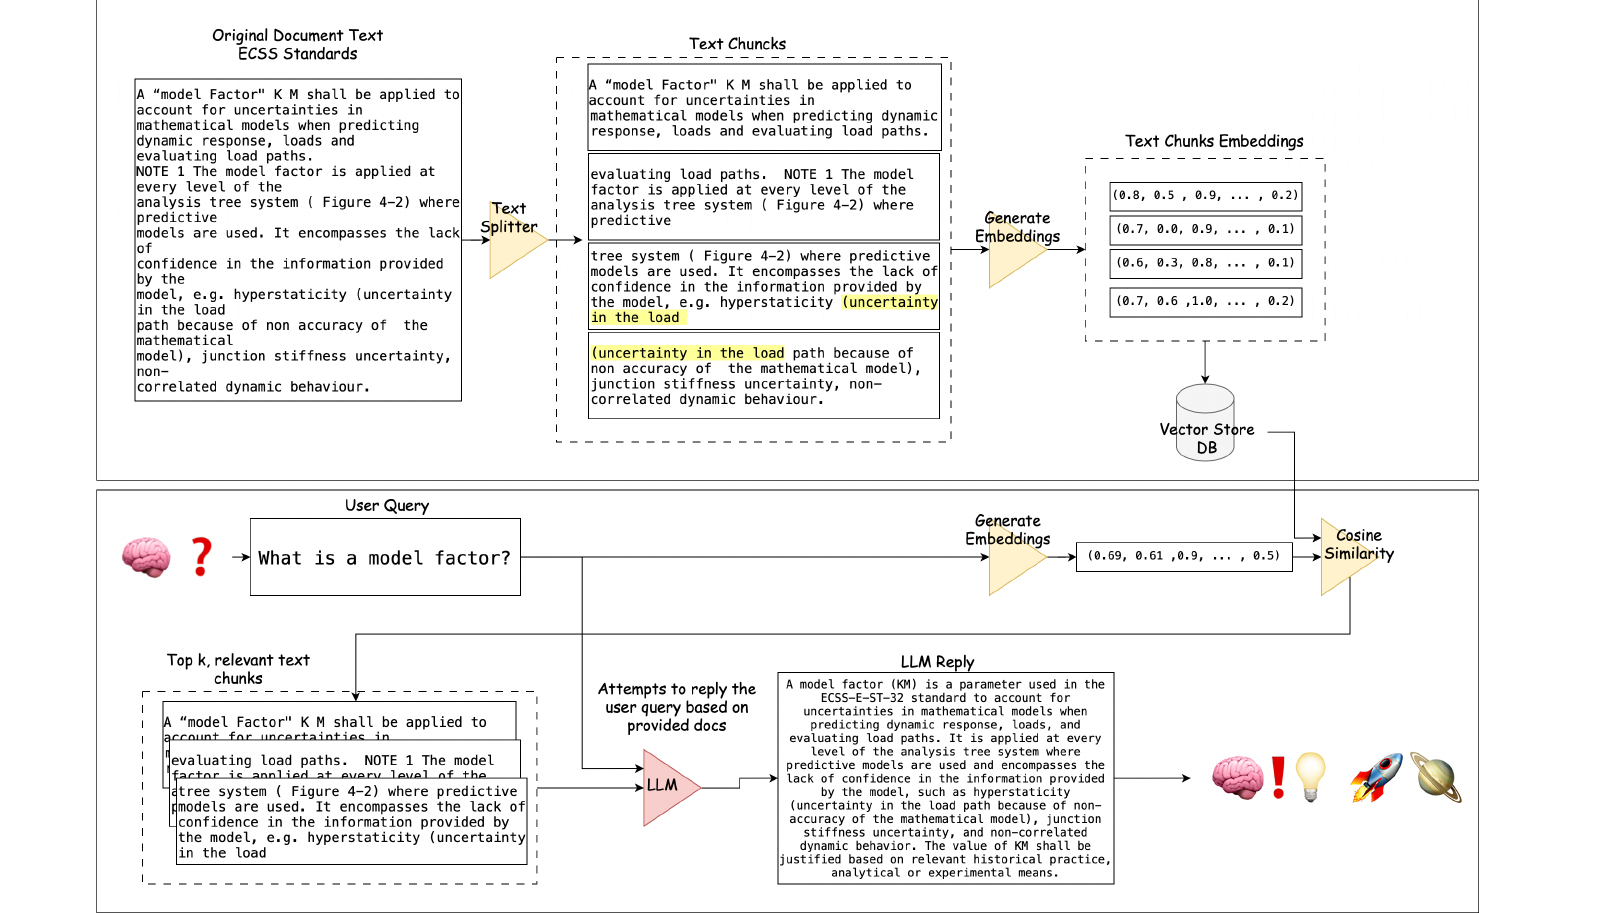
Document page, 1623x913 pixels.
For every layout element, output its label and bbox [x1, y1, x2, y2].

text_box [96, 0, 1559, 913]
